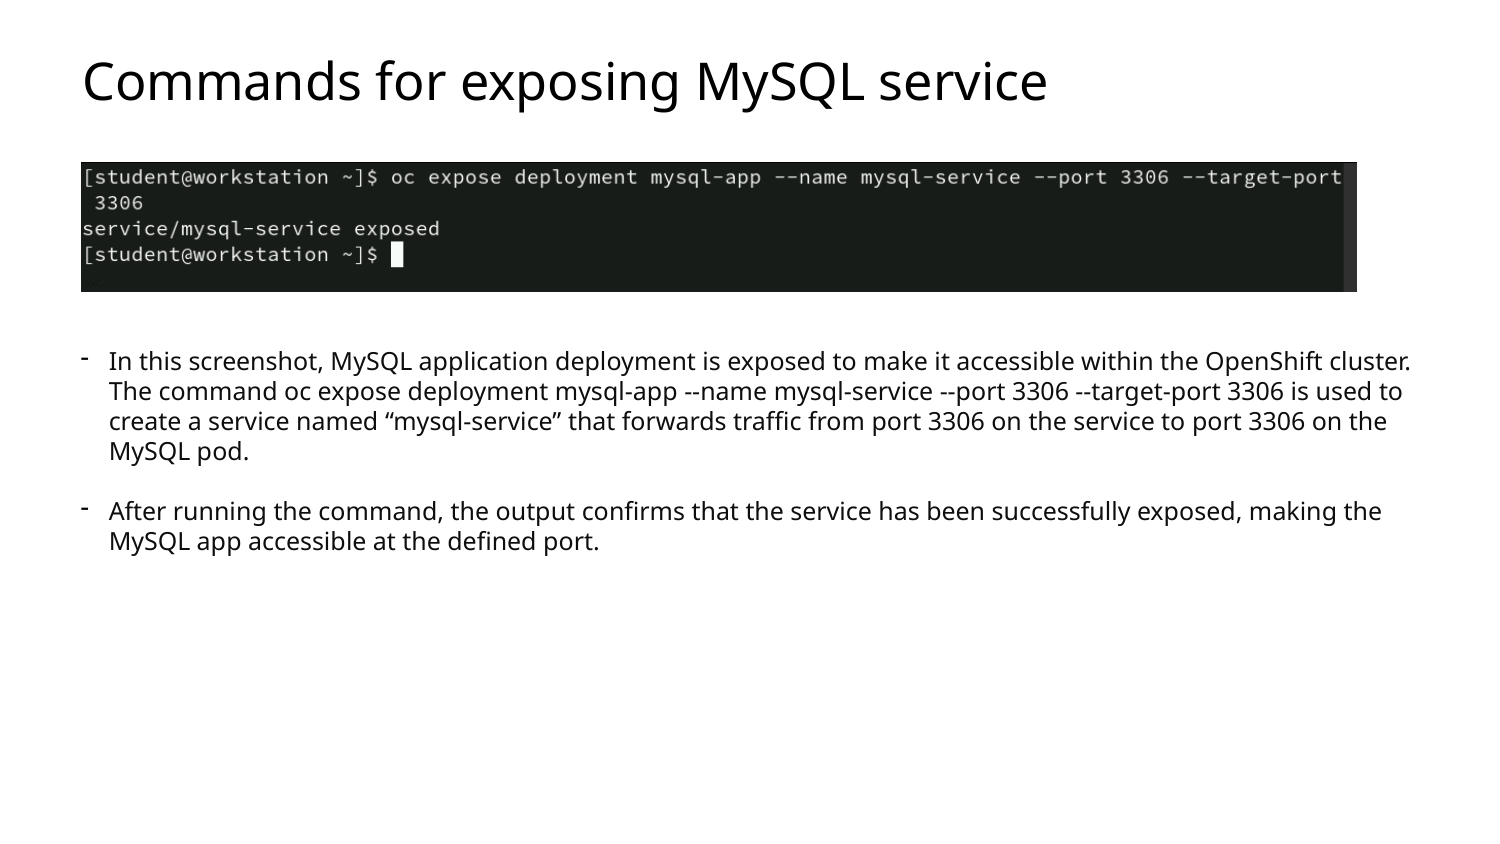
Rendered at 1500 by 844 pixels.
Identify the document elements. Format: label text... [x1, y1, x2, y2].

title Commands for exposing MySQL service [67, 33, 1410, 173]
text_box In this screenshot, MySQL application deployment is exposed to make it accessible within the OpenShift cluster. The command oc expose deployment mysql-app --name mysql-service --port 3306 --target-port 3306 is used to create a service named “mysql-service” that forwards traffic from port 3306 on the service to port 3306 on the MySQL pod. After running the command, the output confirms that the service has been successfully exposed, making the MySQL app accessible at the defined port. [65, 338, 1435, 563]
picture [81, 161, 1357, 292]
